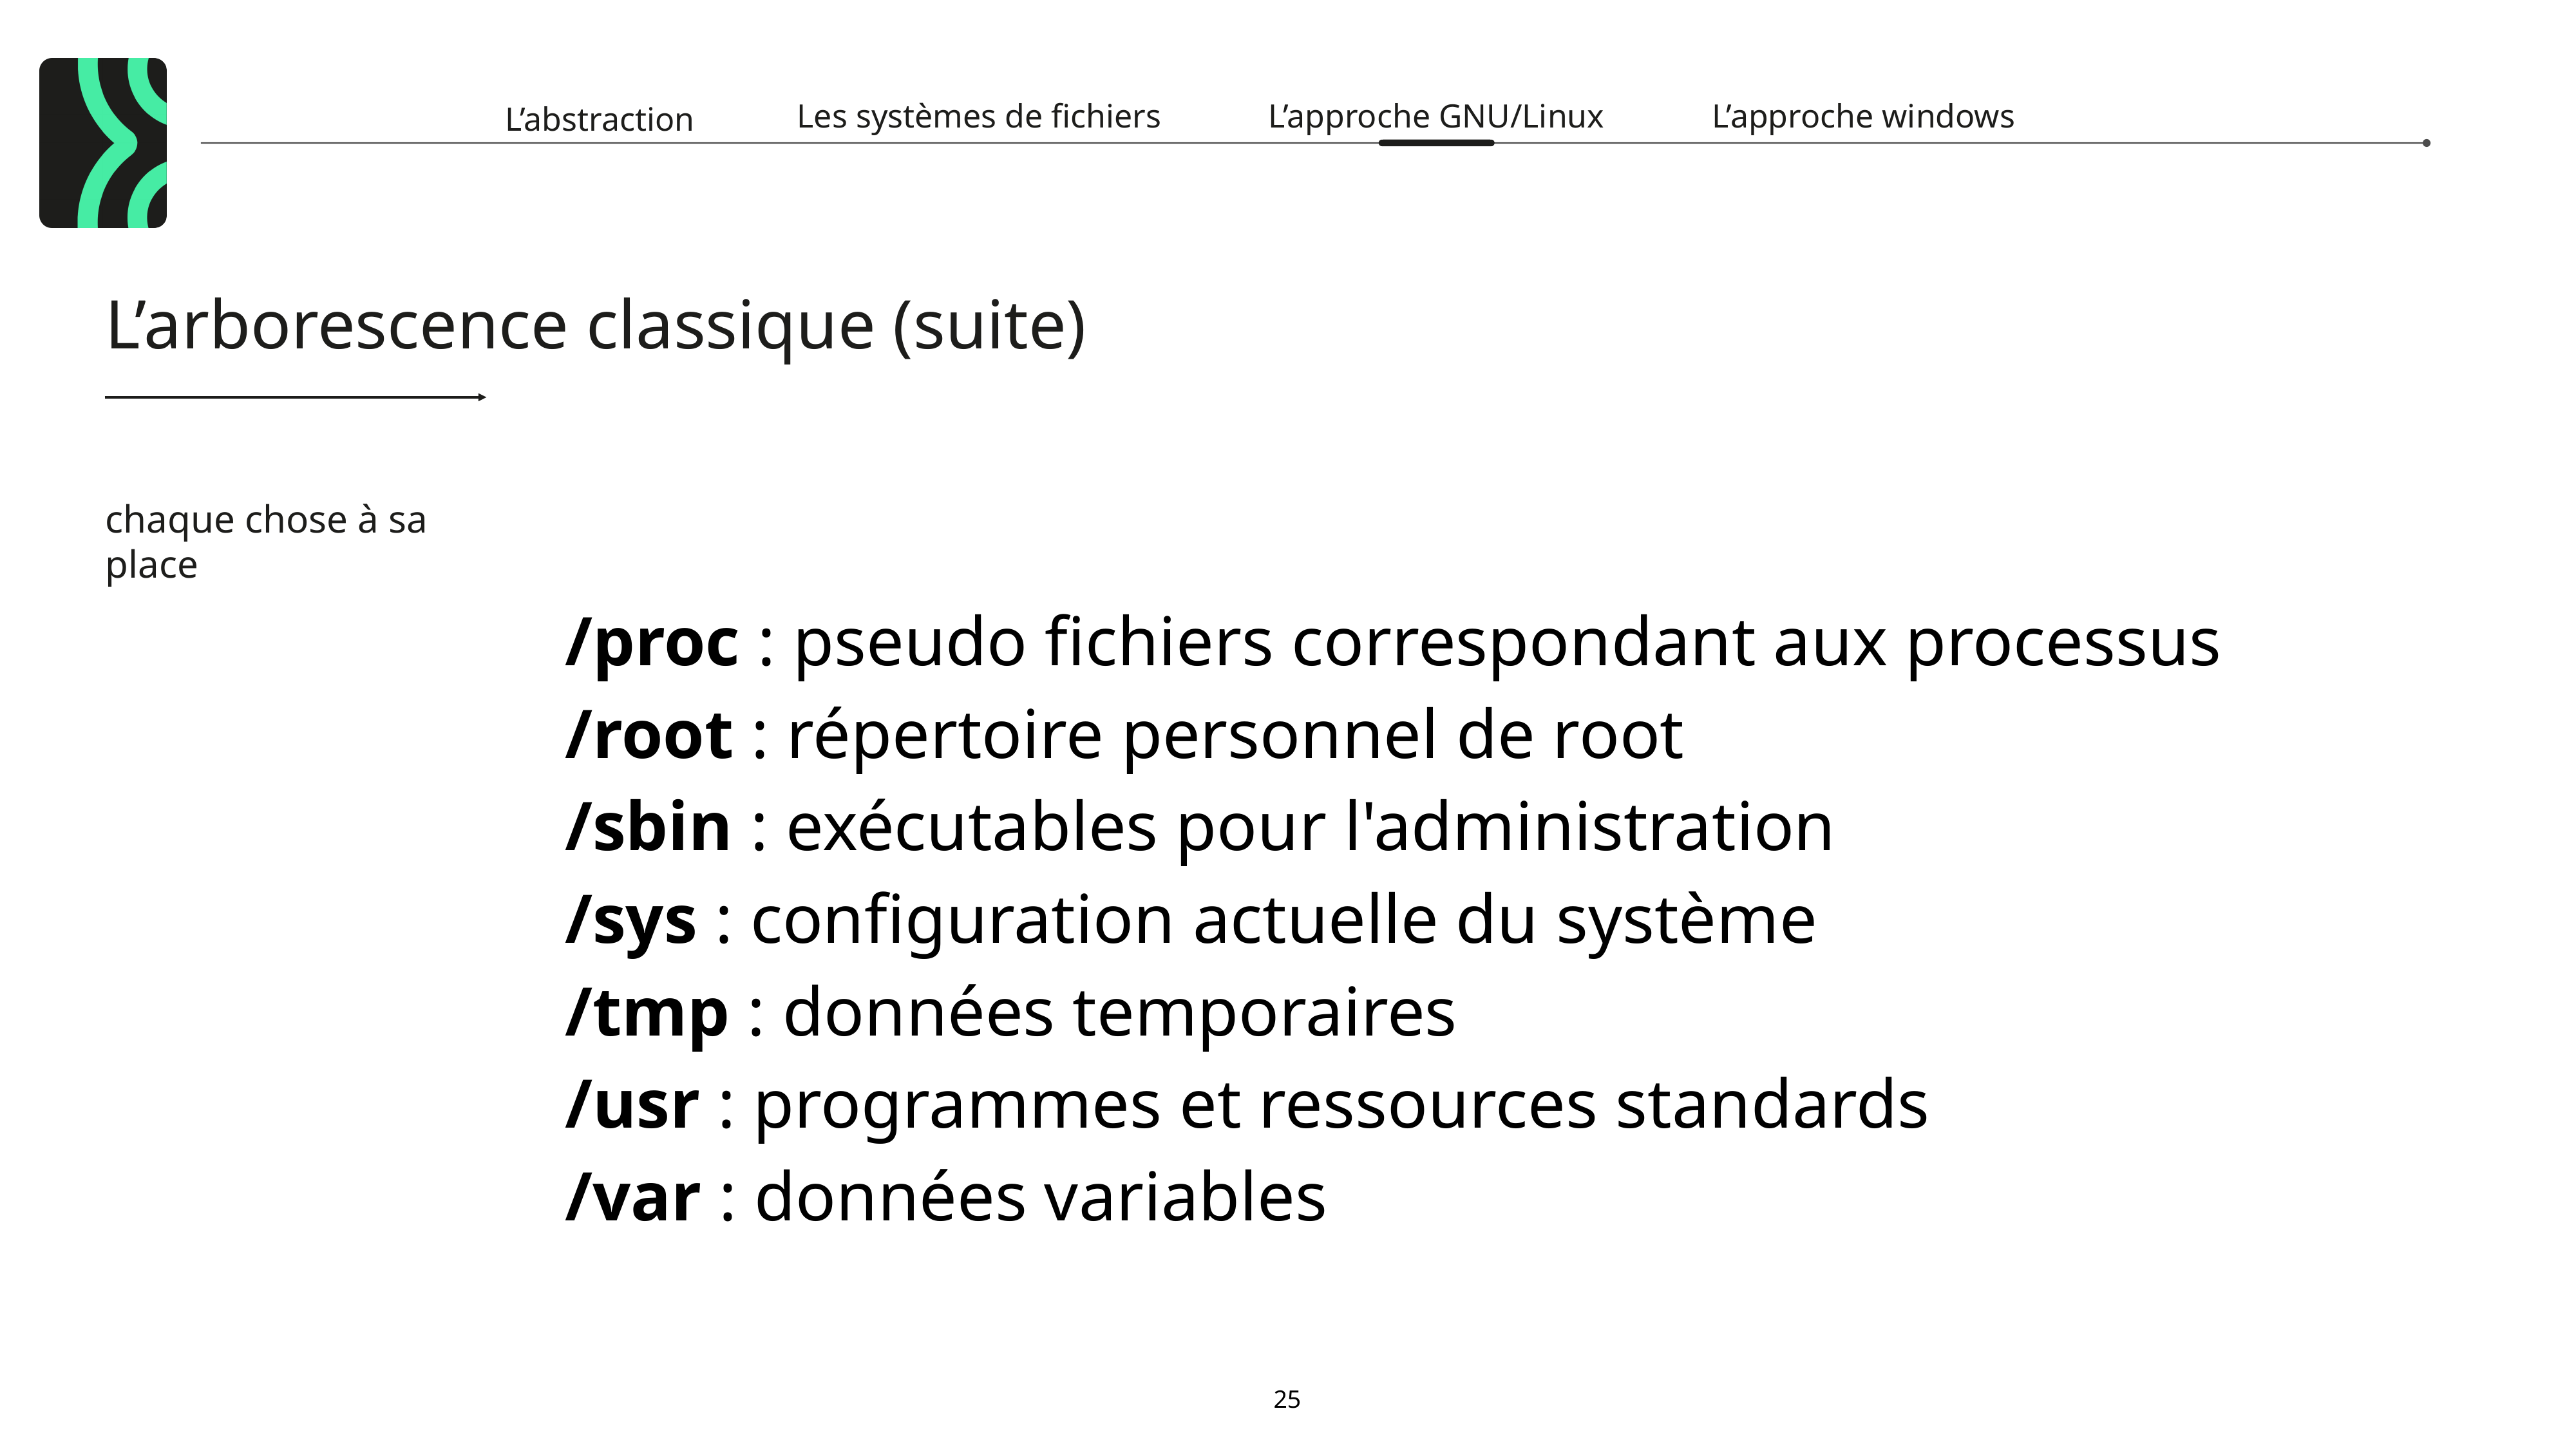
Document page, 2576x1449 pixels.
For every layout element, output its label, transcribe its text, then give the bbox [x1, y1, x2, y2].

text_box [1378, 140, 1495, 142]
text_box Les systèmes de fichiers [770, 90, 1189, 140]
text_box L’approche GNU/Linux [1242, 90, 1631, 140]
slide_number ‹#› [1267, 571, 1307, 1423]
text_box [1378, 144, 1495, 147]
text_box chaque chose à sa place [100, 489, 471, 591]
picture [39, 58, 167, 228]
text_box L’approche windows [1685, 90, 2042, 140]
text_box L’arborescence classique (suite) [100, 276, 1513, 368]
text_box /proc : pseudo fichiers correspondant aux processus /root : répertoire personnel de root /sbin : exécutables pour l'administration /sys : configuration actuelle du système /tmp : données temporaires /usr : programmes et ressources standards /var : données variables [555, 439, 2548, 1382]
text_box L’abstraction [483, 93, 717, 142]
